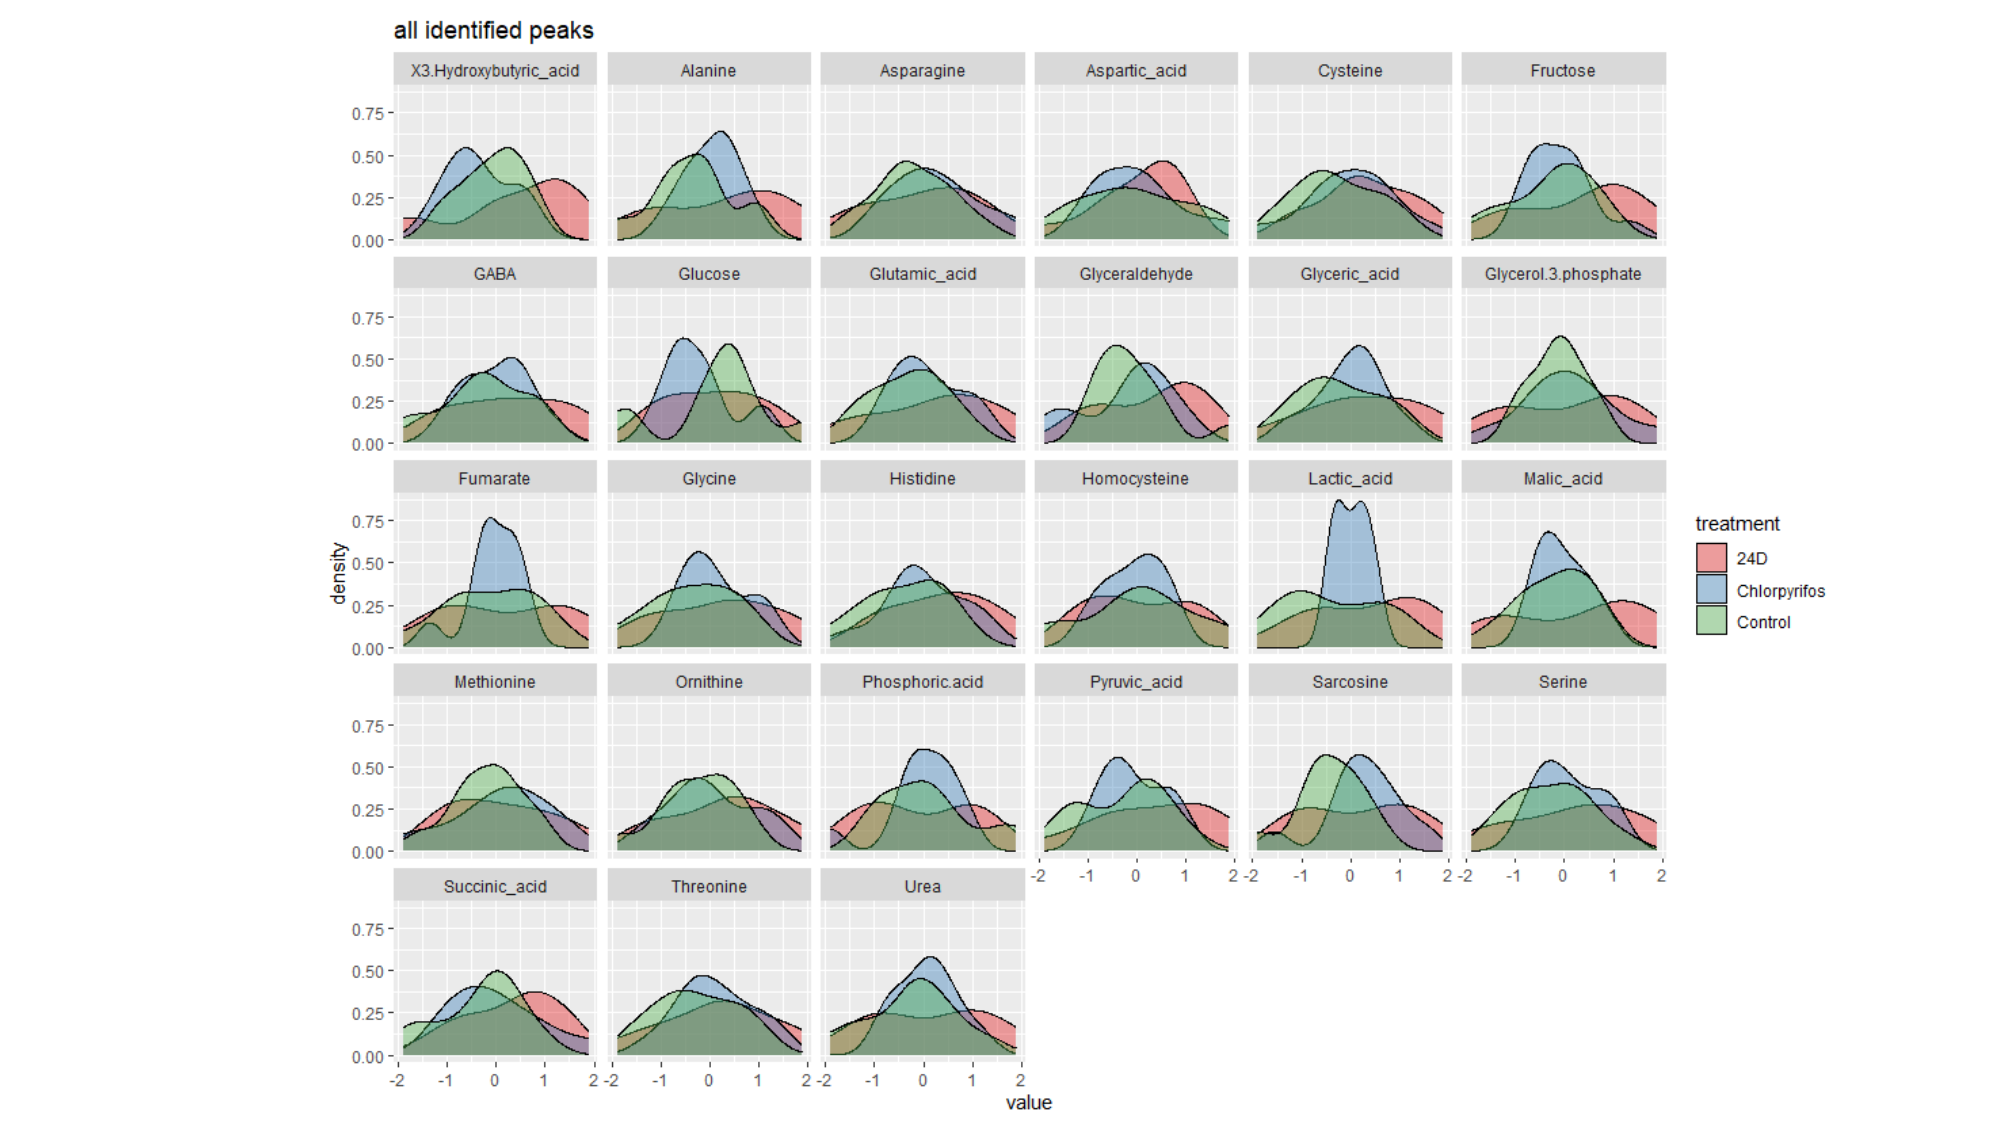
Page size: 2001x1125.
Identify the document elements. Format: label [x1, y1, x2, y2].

picture [322, 13, 1840, 1119]
